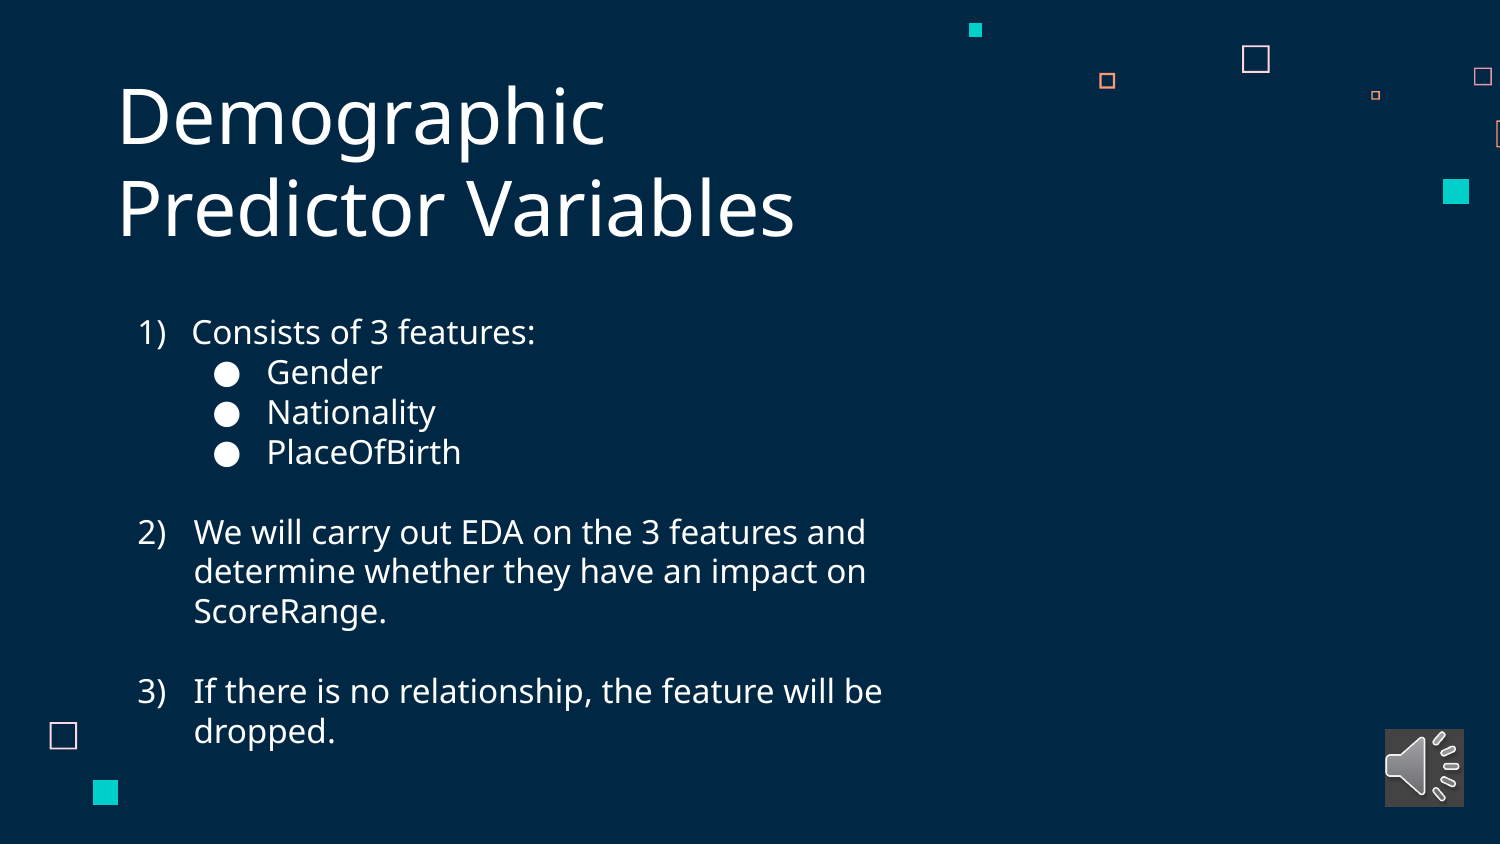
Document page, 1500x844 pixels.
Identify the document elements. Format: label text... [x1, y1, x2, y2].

text_box Consists of 3 features: Gender Nationality PlaceOfBirth We will carry out EDA on the 3 features and determine whether they have an impact on ScoreRange. If there is no relationship, the feature will be dropped. [101, 296, 1003, 766]
picture [1384, 728, 1465, 809]
title Demographic Predictor Variables [101, 67, 900, 268]
